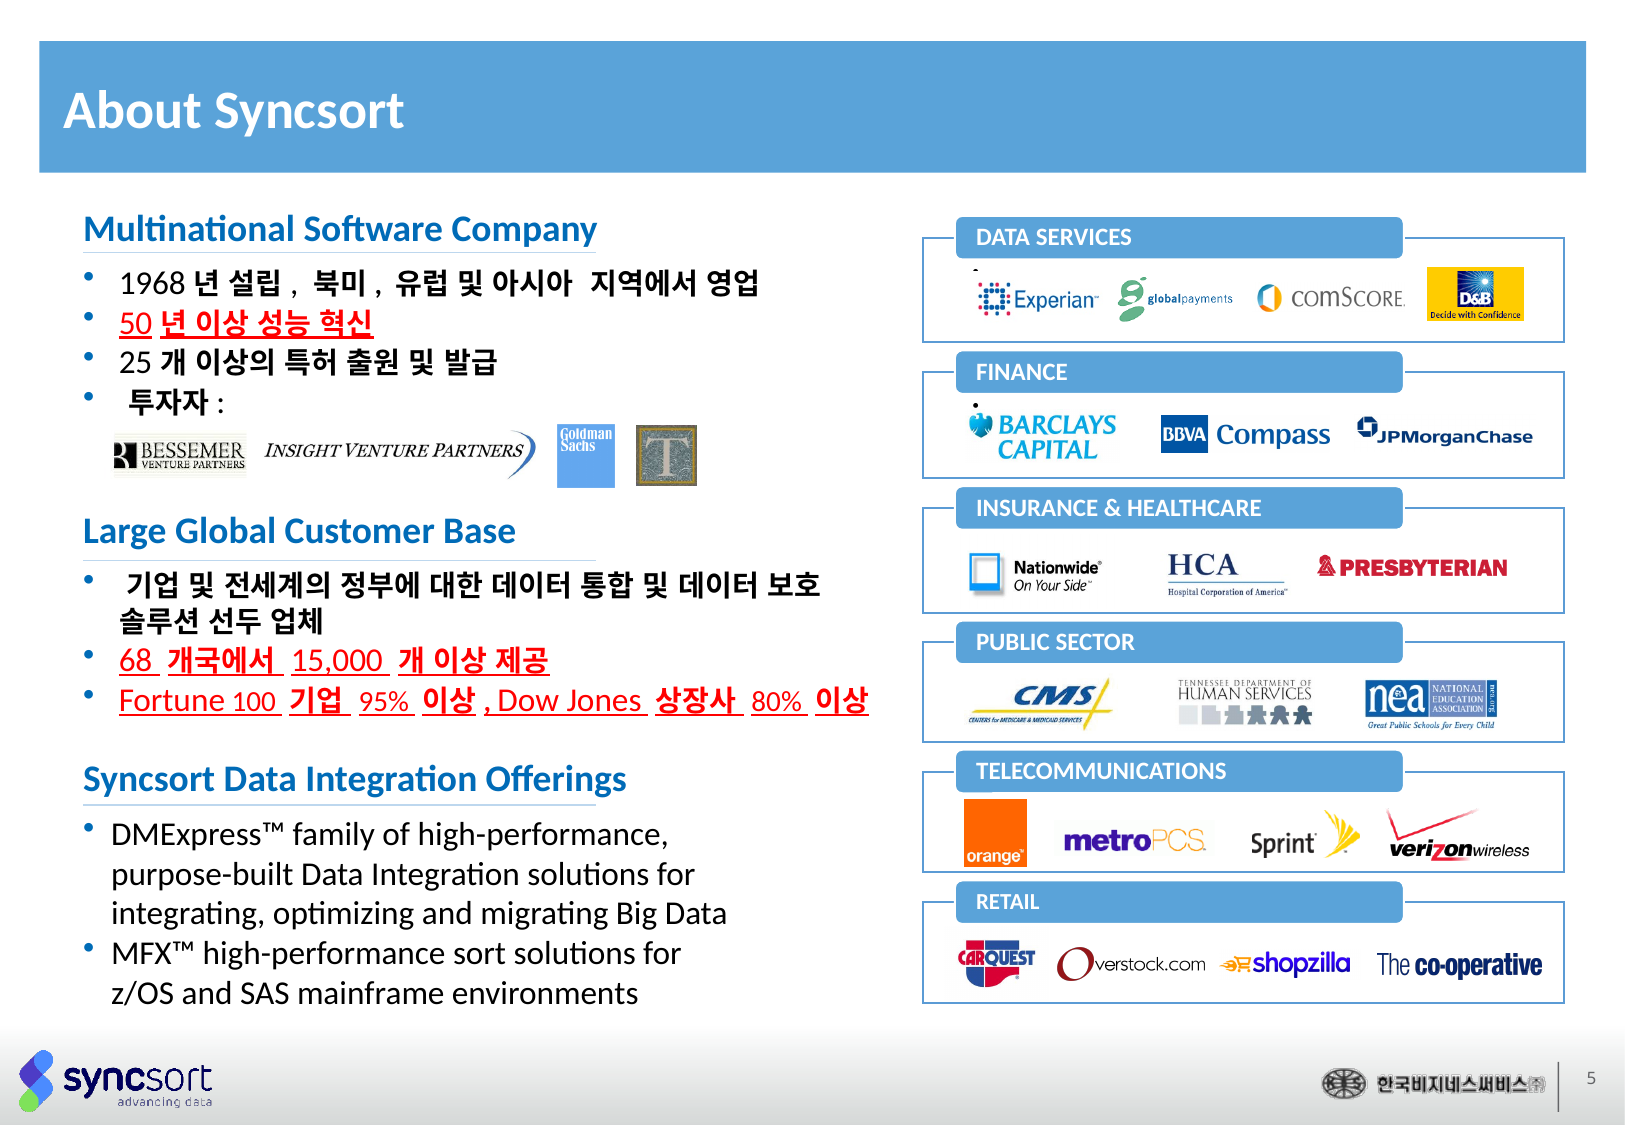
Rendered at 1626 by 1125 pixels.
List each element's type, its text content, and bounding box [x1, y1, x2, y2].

picture [1175, 677, 1315, 731]
picture [1377, 953, 1542, 980]
picture [952, 534, 1115, 609]
picture [1219, 949, 1361, 980]
picture [943, 926, 1049, 1001]
text_box About Syncsort [48, 47, 1579, 166]
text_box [922, 184, 1565, 1035]
picture [1159, 551, 1295, 598]
picture [1161, 415, 1330, 453]
text_box Multinational Software Company 1968년 설립, 북미, 유럽 및 아시아 지역에서 영업 50년 이상 성능 혁신 25개 이상의 특허 출원 및 발급 투자자: [83, 203, 843, 421]
picture [1251, 809, 1360, 858]
picture [0, 1024, 1625, 1125]
text_box Syncsort Data Integration Offerings DMExpress™ family of high-performance, purpose-built Data Integration solutions for integrating, optimizing and migrating Big Data MFX™ high-performance sort solutions for z/OS and SAS mainframe environments [83, 727, 811, 1038]
picture [965, 409, 1120, 463]
picture [1354, 414, 1536, 452]
picture [1251, 282, 1405, 312]
picture [1427, 267, 1524, 321]
picture [964, 799, 1027, 867]
picture [1054, 820, 1215, 856]
picture [964, 668, 1118, 734]
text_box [104, 424, 697, 488]
picture [1363, 678, 1499, 731]
text_box Large Global Customer Base 기업 및 전세계의 정부에 대한 데이터 통합 및 데이터 보호 솔루션 선두 업체 68 개국에서 15,000 개 이상 제공 Fortune 100 기업 95% 이상, Dow Jones 상장사 80% 이상 [83, 501, 907, 723]
picture [967, 267, 1240, 334]
picture [1057, 947, 1205, 981]
picture [1317, 554, 1507, 576]
picture [1380, 804, 1533, 865]
